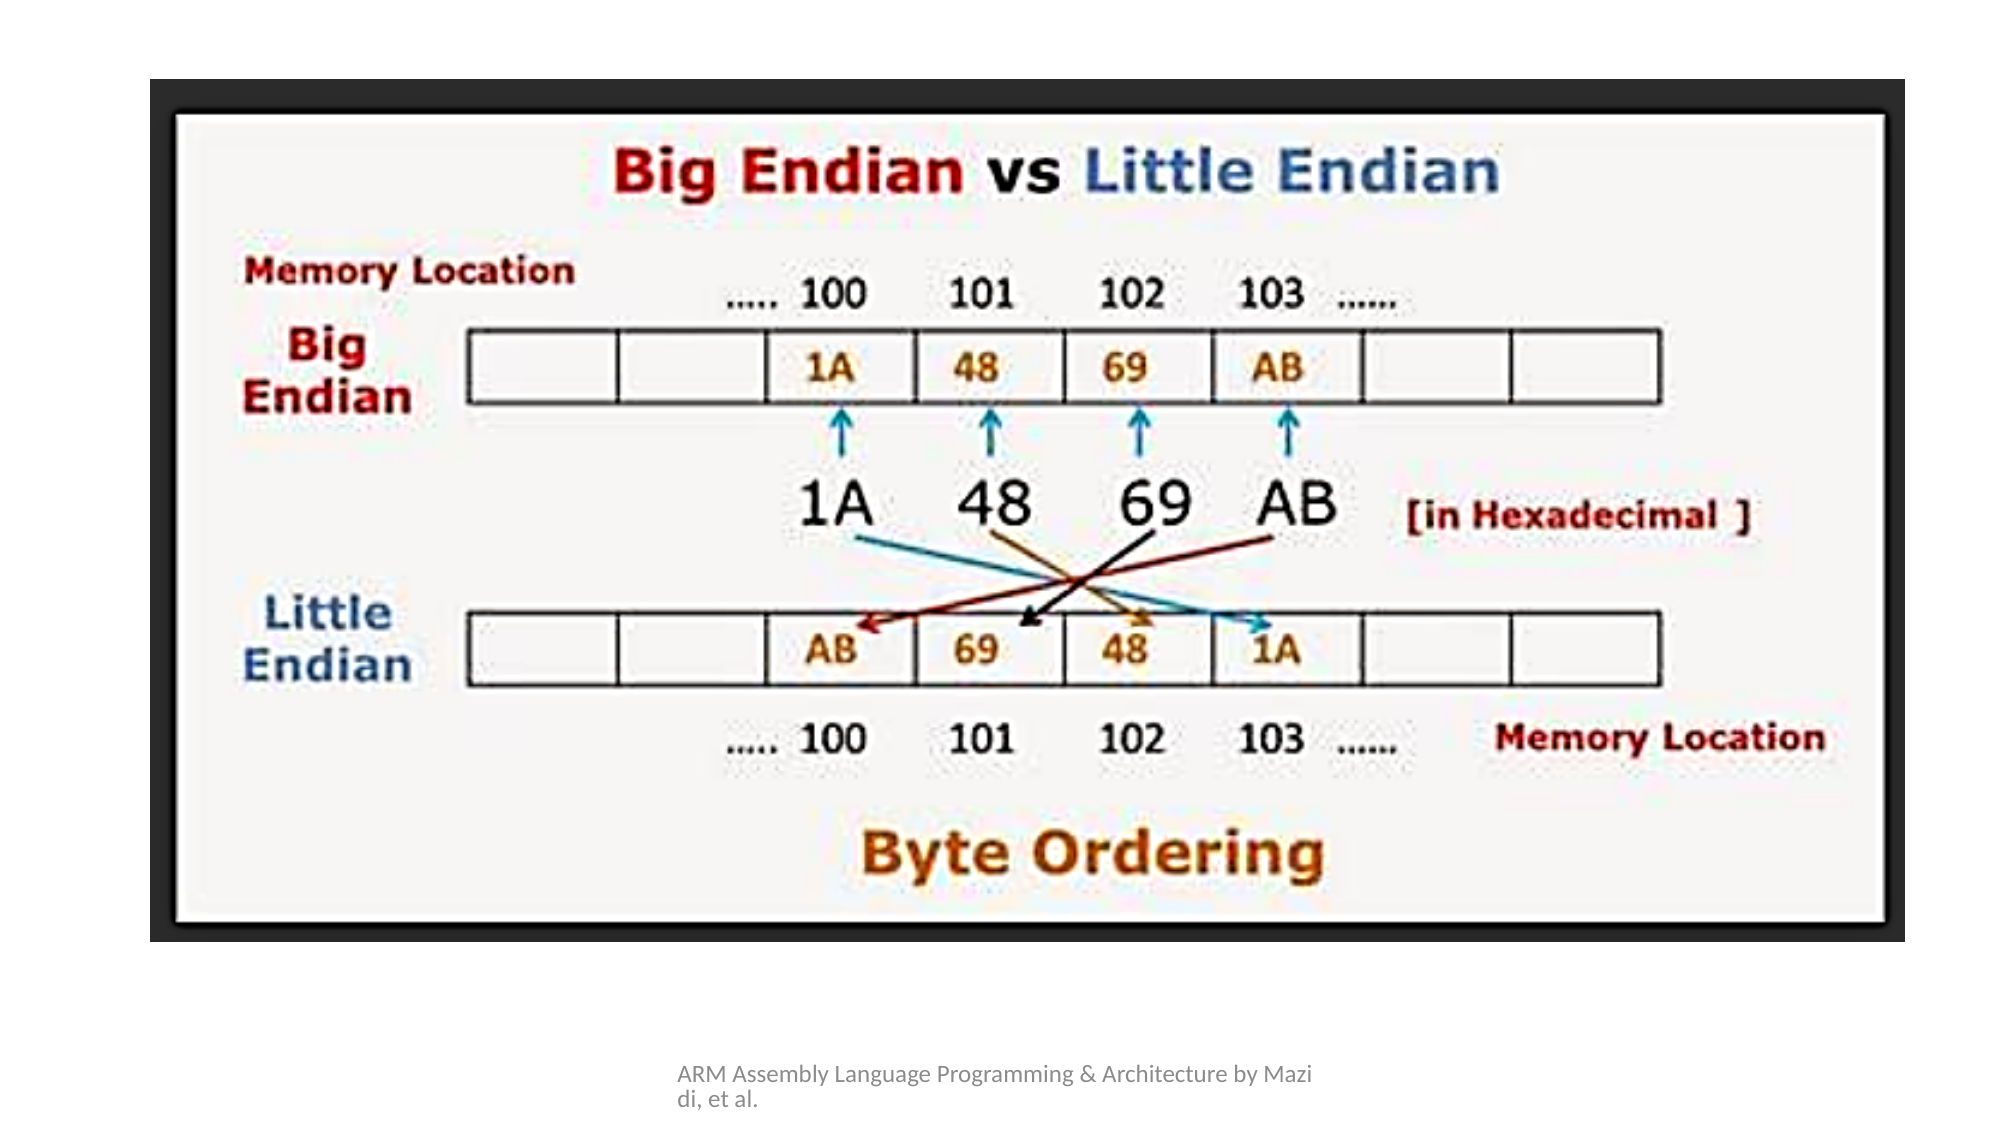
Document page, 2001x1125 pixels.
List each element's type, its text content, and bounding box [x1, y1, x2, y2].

picture [149, 79, 1905, 942]
footer ARM Assembly Language Programming & Architecture by Mazidi, et al. [662, 1042, 1338, 1103]
